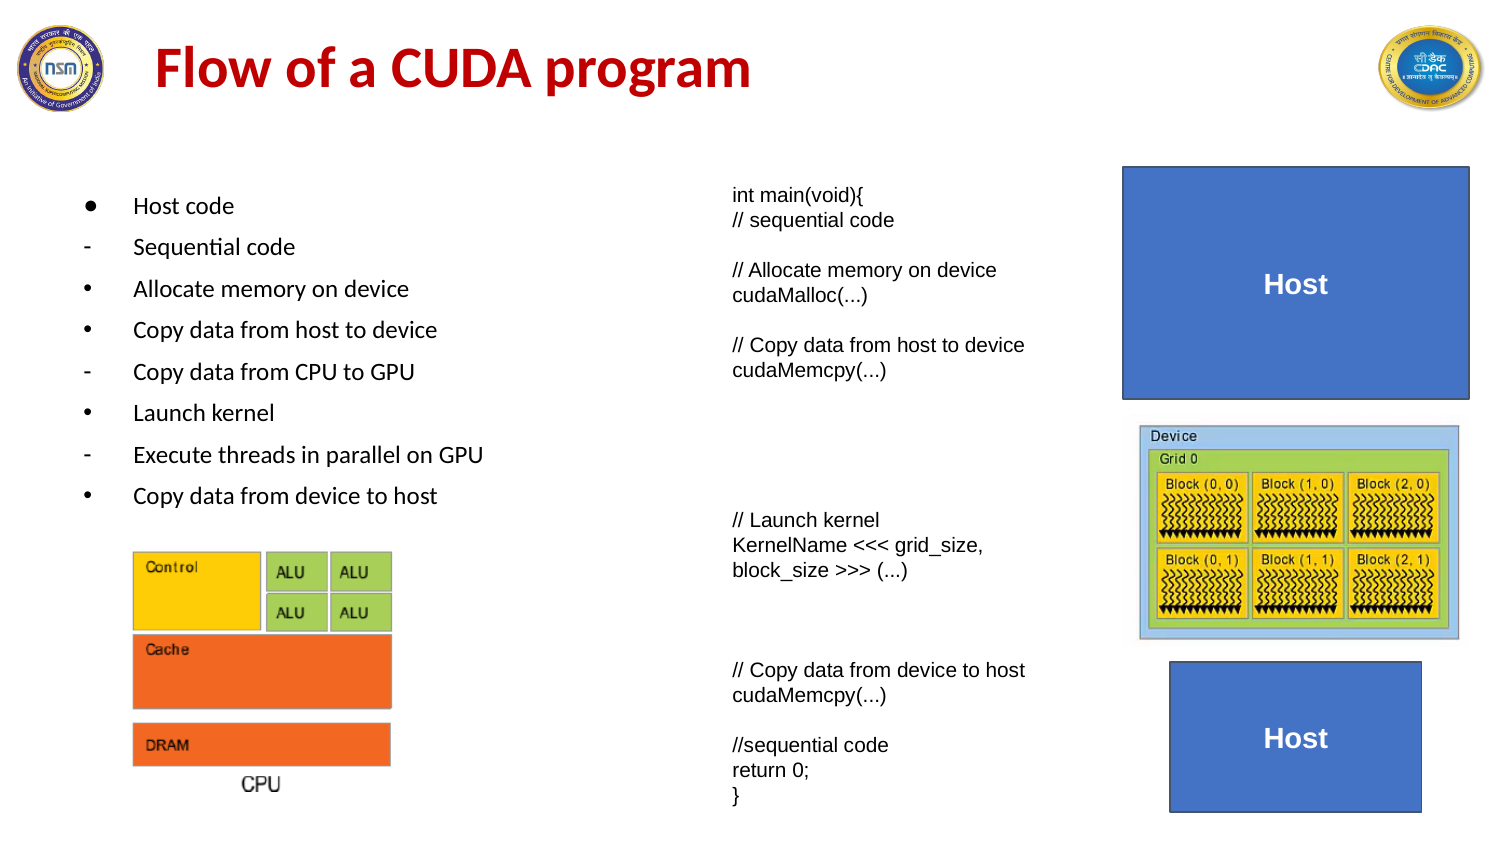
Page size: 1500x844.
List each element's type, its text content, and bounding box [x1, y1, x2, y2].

list Host code Sequential code Allocate memory on device Copy data from host to device Copy data from CPU to GPU Launch kernel Execute threads in parallel on GPU Copy data from device to host [51, 189, 595, 750]
text_box Host [1122, 166, 1469, 400]
text_box Host [1170, 661, 1422, 812]
text_box int main(void){ // sequential code // Allocate memory on device cudaMalloc(...) // Copy data from host to device cudaMemcpy(...) // Launch kernel KernelName <<< grid_size, block_size >>> (...) // Copy data from device to host cudaMemcpy(...) //sequential code return 0; } [717, 166, 1261, 822]
picture [128, 548, 405, 792]
picture [17, 25, 104, 112]
picture [1378, 25, 1485, 112]
title Flow of a CUDA program [148, 21, 1500, 116]
picture [1122, 414, 1470, 647]
